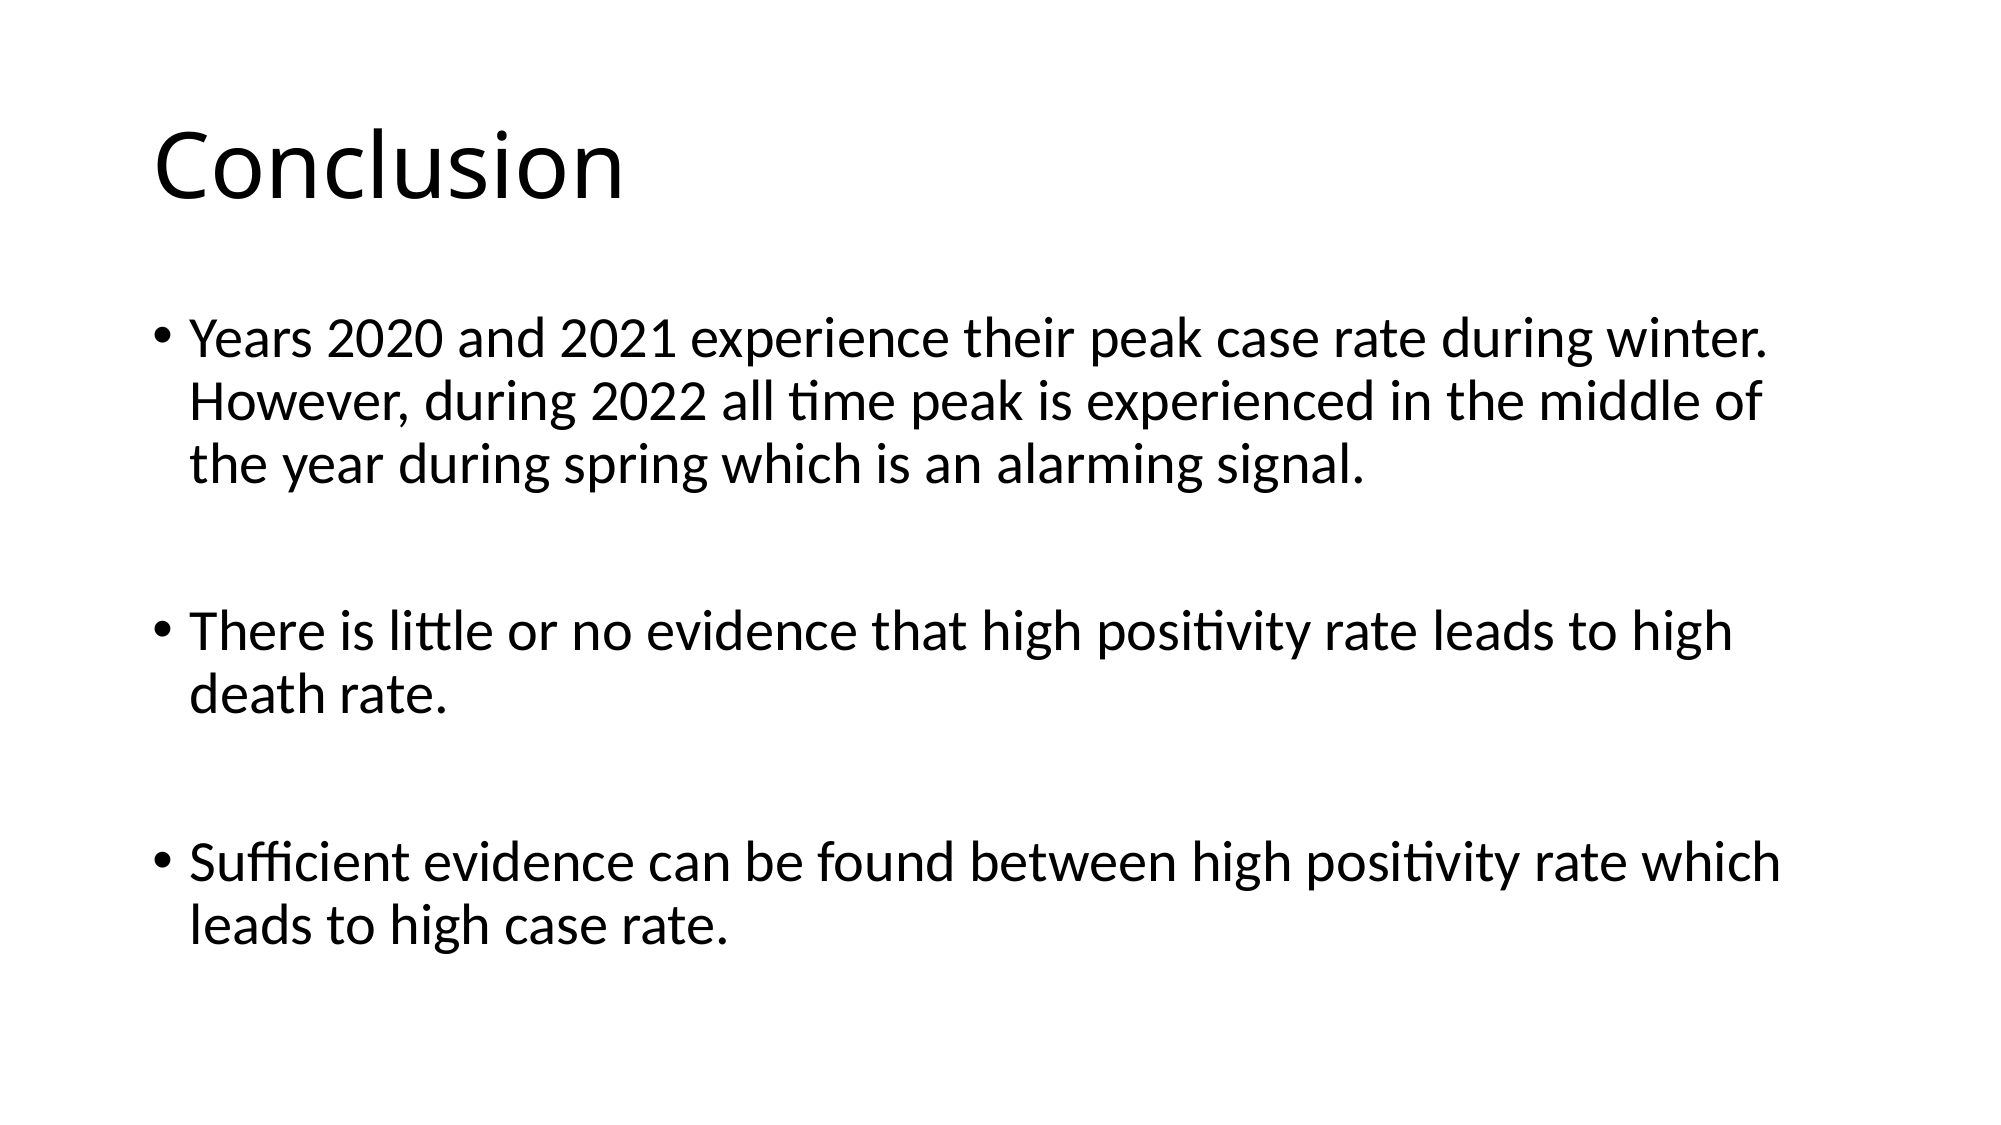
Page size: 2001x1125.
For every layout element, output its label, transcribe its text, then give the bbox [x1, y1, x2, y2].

list Years 2020 and 2021 experience their peak case rate during winter. However, during 2022 all time peak is experienced in the middle of the year during spring which is an alarming signal. There is little or no evidence that high positivity rate leads to high death rate. Sufficient evidence can be found between high positivity rate which leads to high case rate. [137, 299, 1863, 1014]
title Conclusion [137, 59, 1863, 278]
